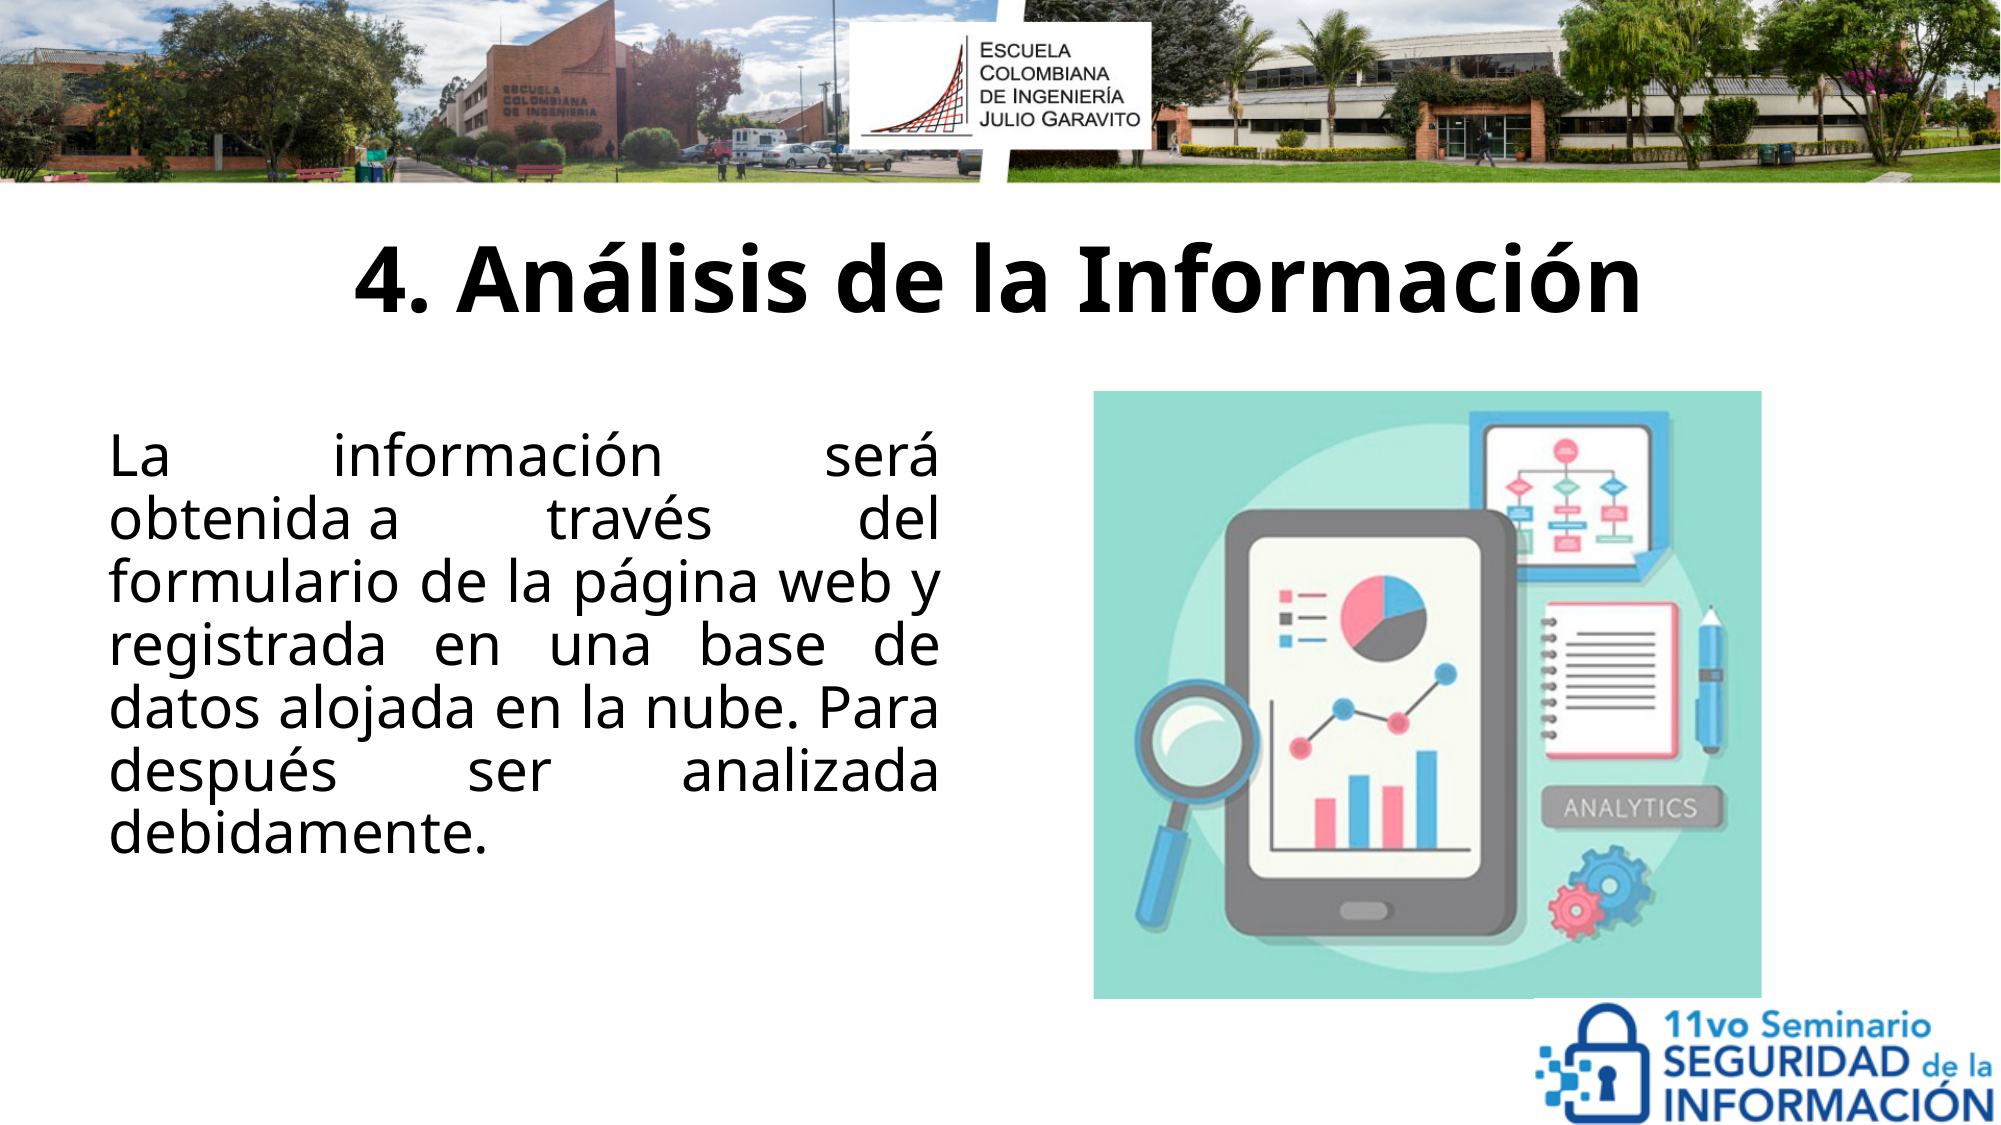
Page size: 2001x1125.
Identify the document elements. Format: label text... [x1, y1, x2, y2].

picture [0, 0, 2001, 1125]
list La información será obtenida a través del formulario de la página web y registrada en una base de datos alojada en la nube. Para después ser analizada debidamente. [93, 419, 957, 1048]
title 4. Análisis de la Información [137, 174, 1863, 392]
